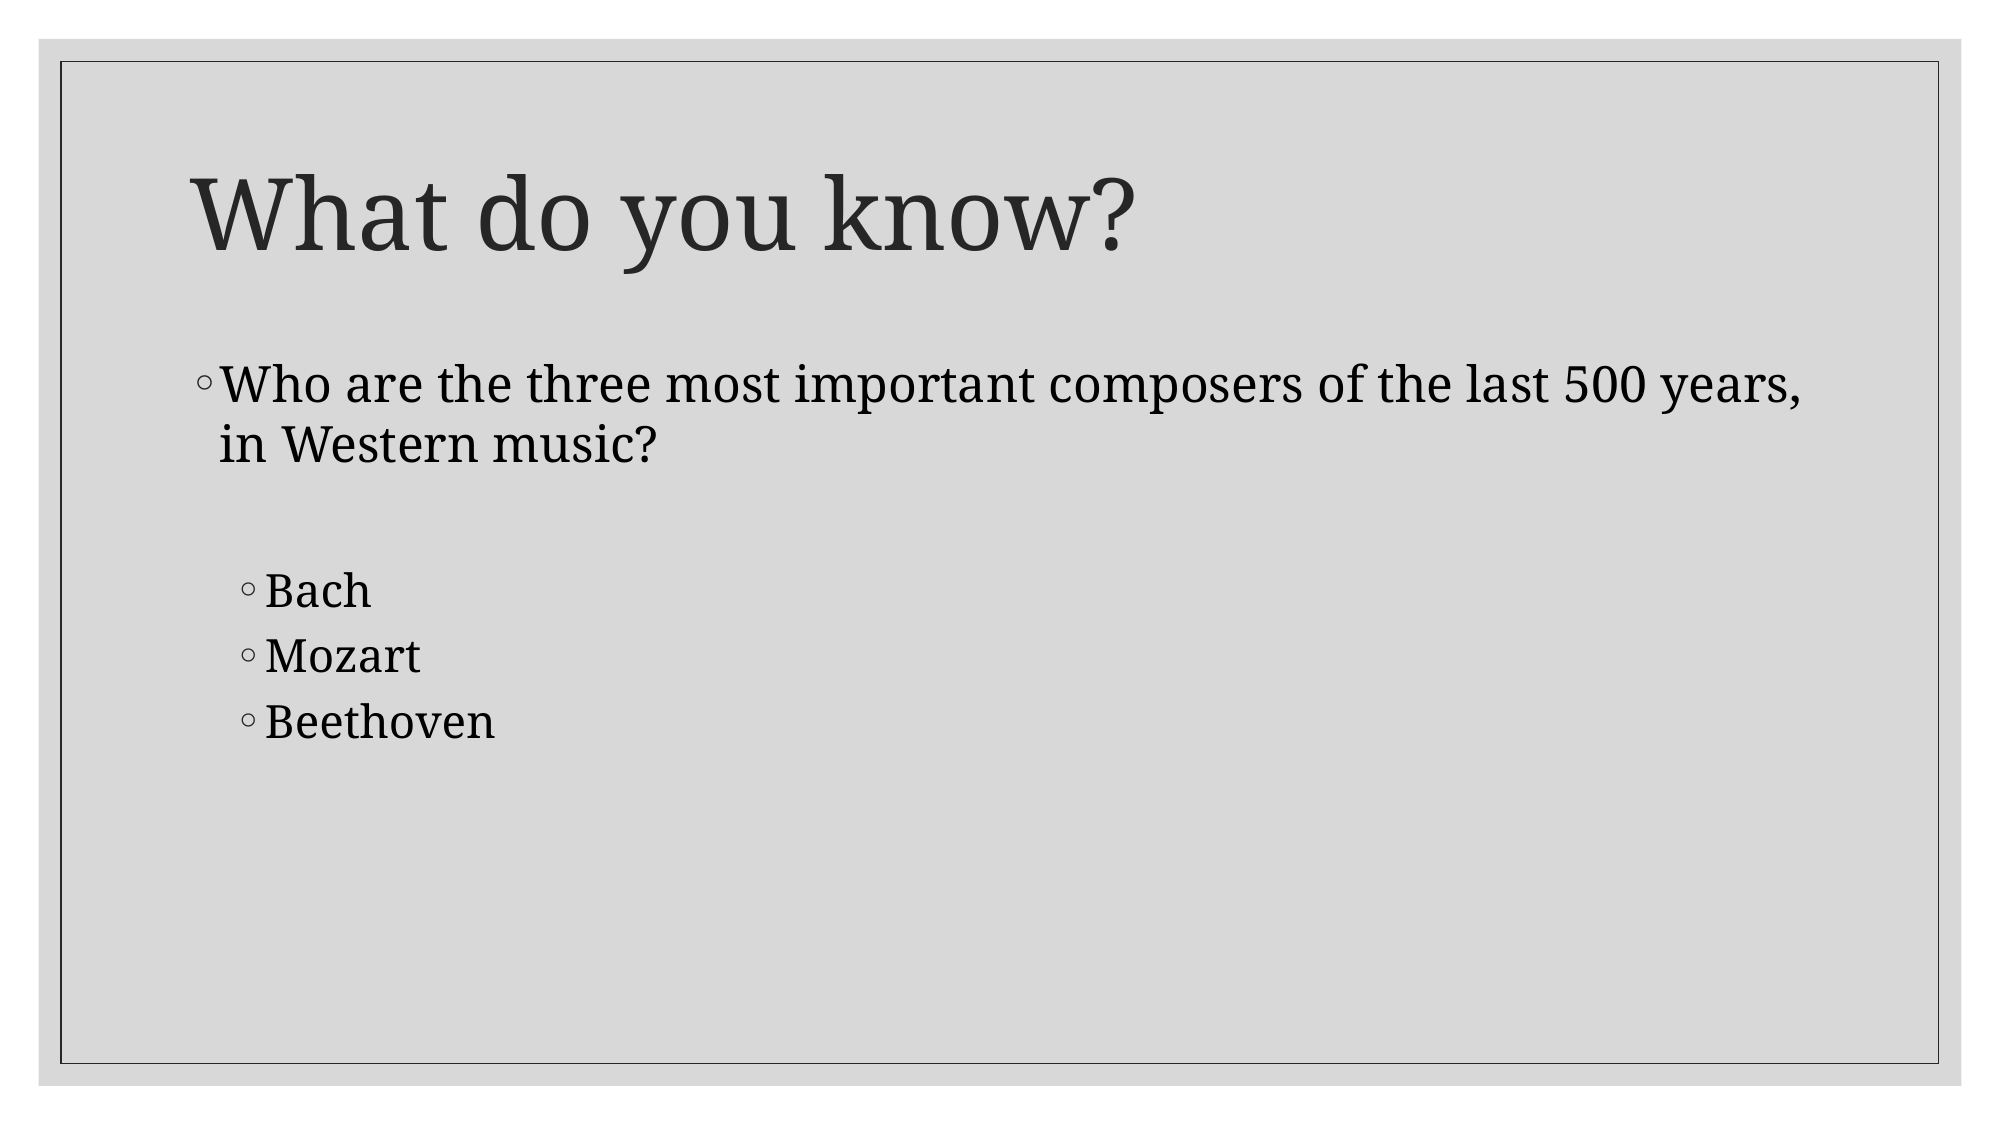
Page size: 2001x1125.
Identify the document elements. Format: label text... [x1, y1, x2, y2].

list Who are the three most important composers of the last 500 years, in Western music? Bach Mozart Beethoven [174, 345, 1825, 977]
title What do you know? [174, 105, 1825, 331]
